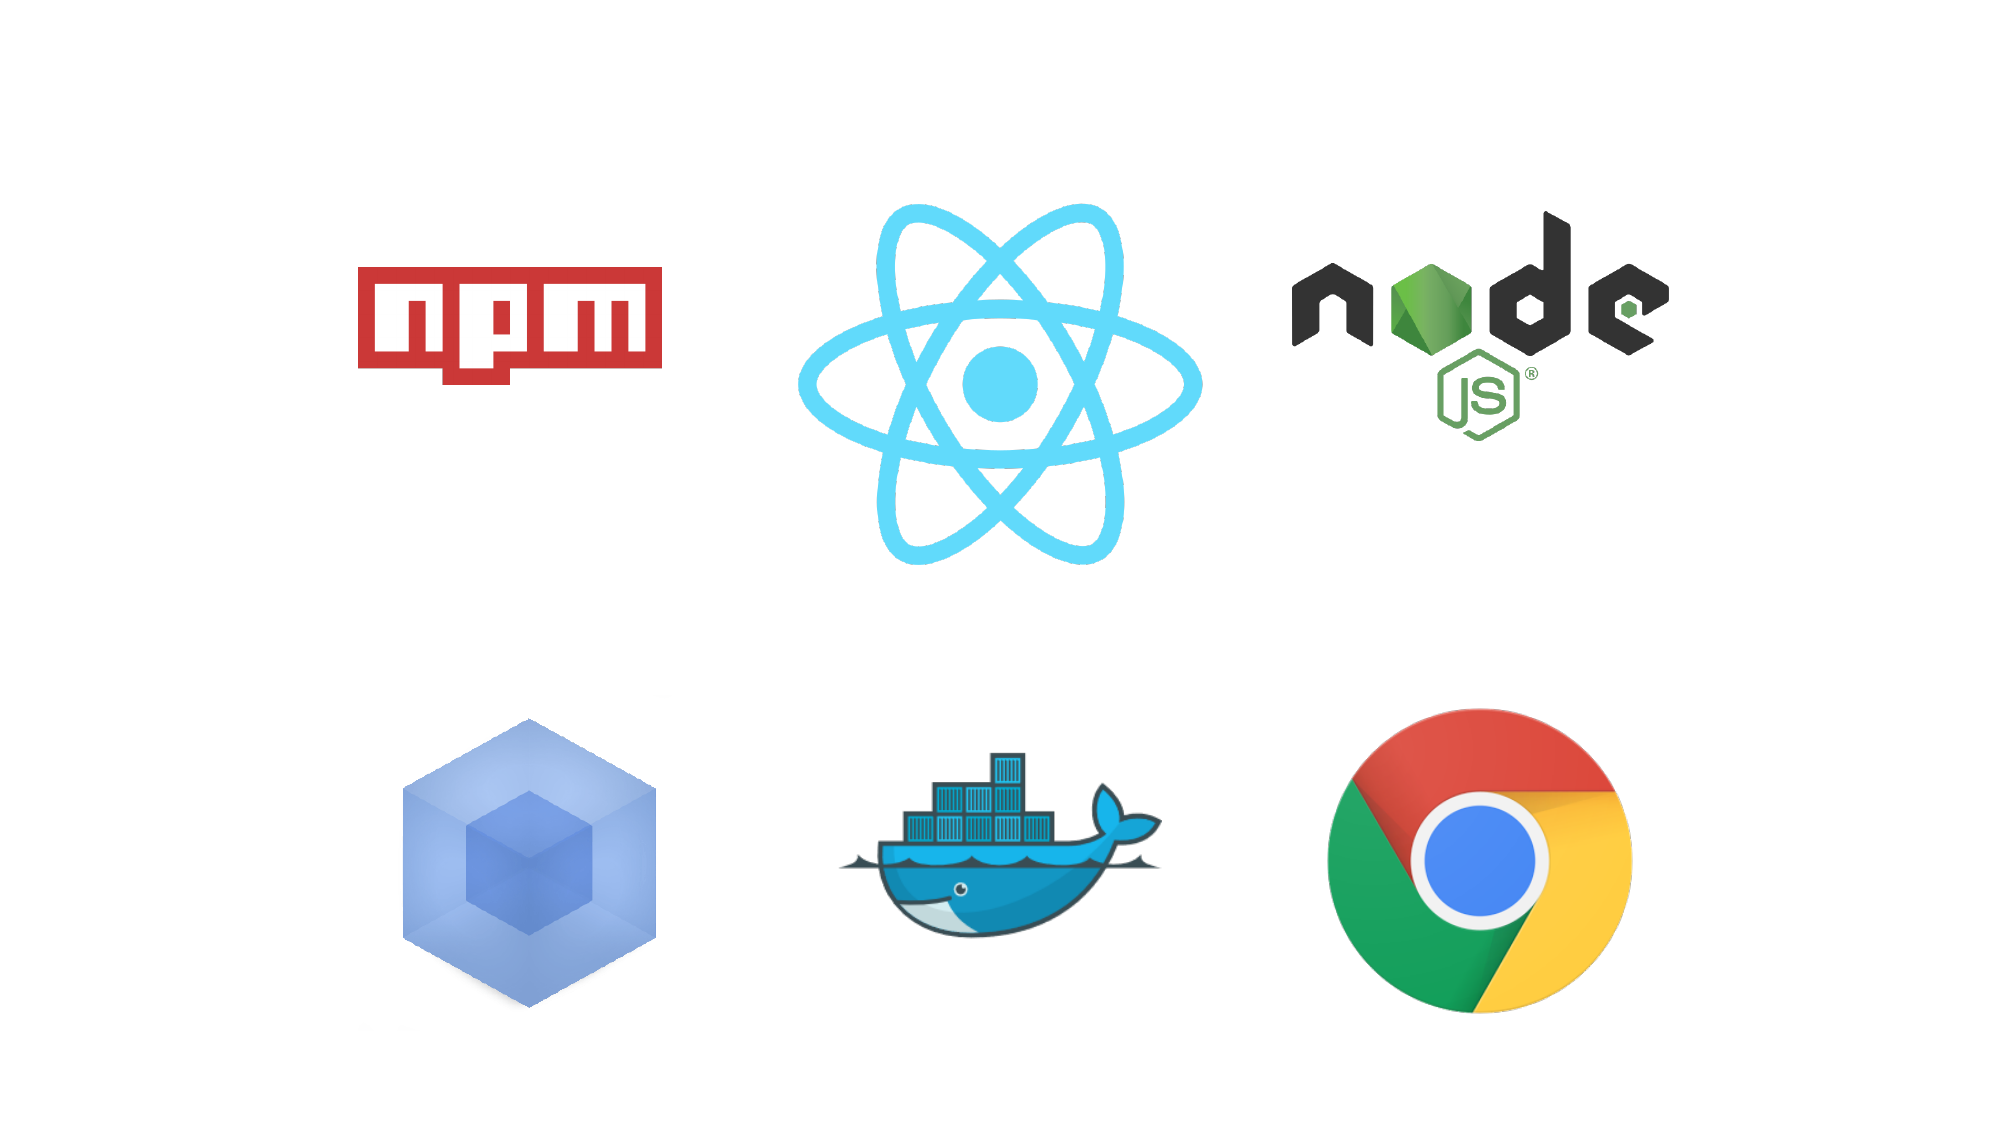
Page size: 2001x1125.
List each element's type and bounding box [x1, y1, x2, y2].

picture [358, 139, 1669, 631]
picture [838, 696, 1162, 1021]
picture [1314, 695, 1646, 1027]
picture [358, 695, 693, 1031]
